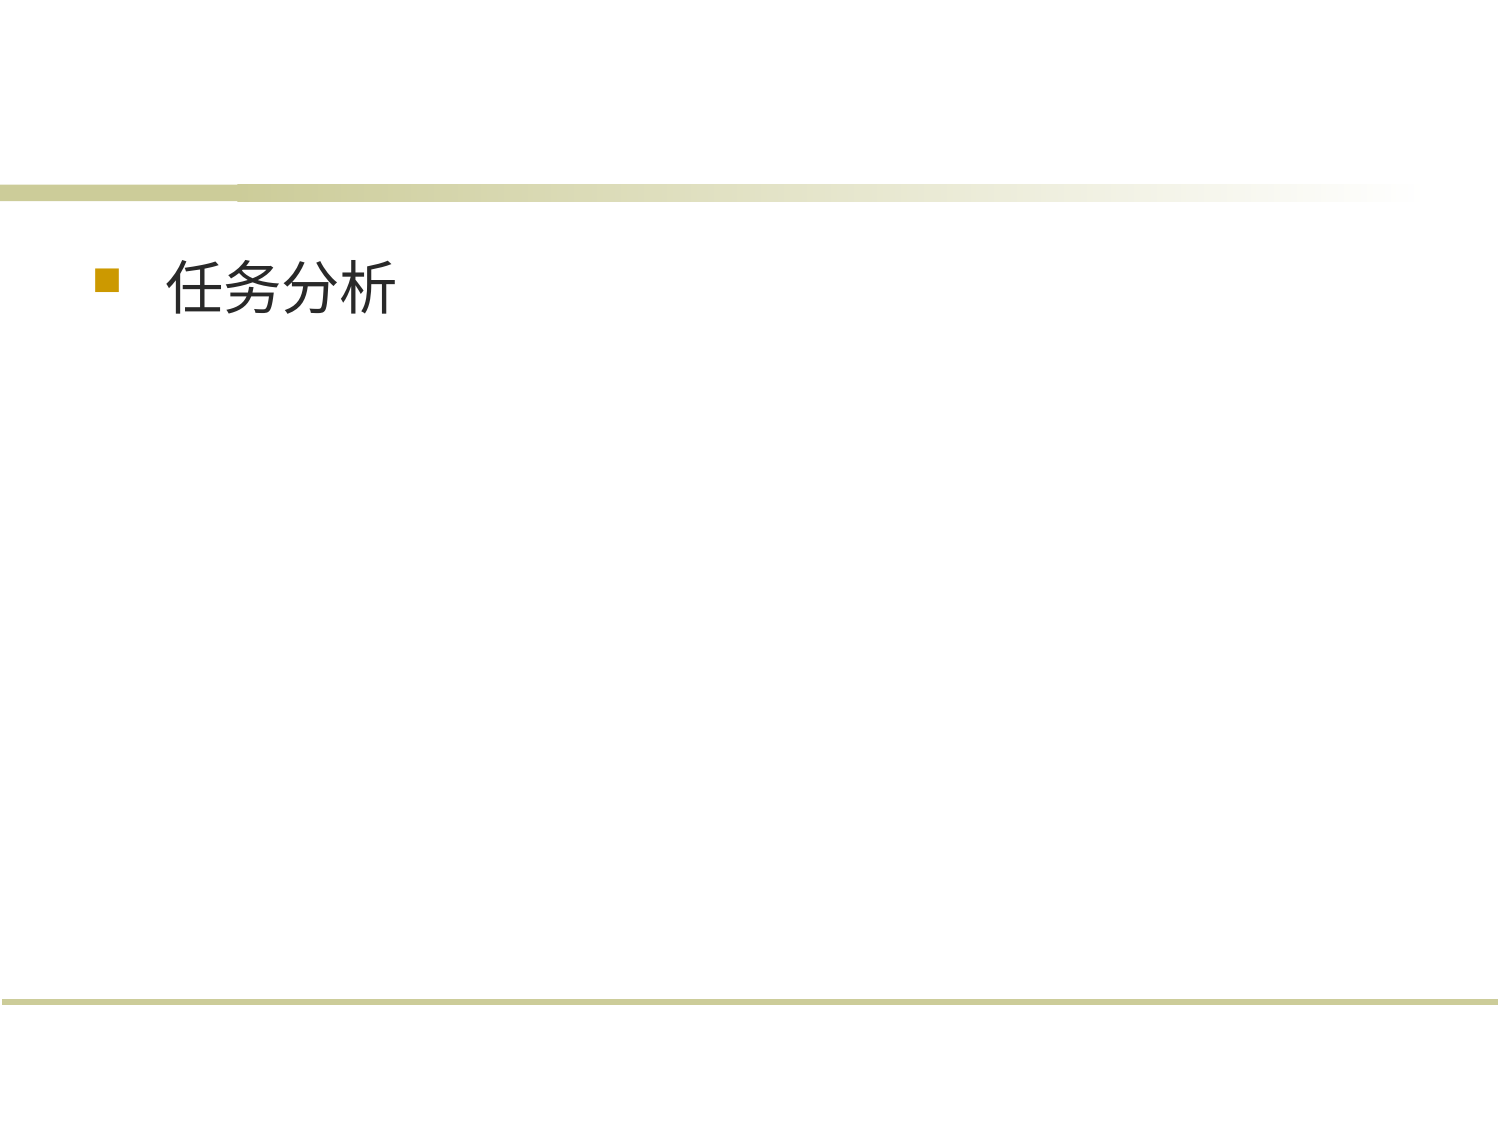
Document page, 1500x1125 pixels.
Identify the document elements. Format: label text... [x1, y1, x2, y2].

list 任务分析 [76, 243, 1413, 965]
picture [2, 999, 1498, 1005]
